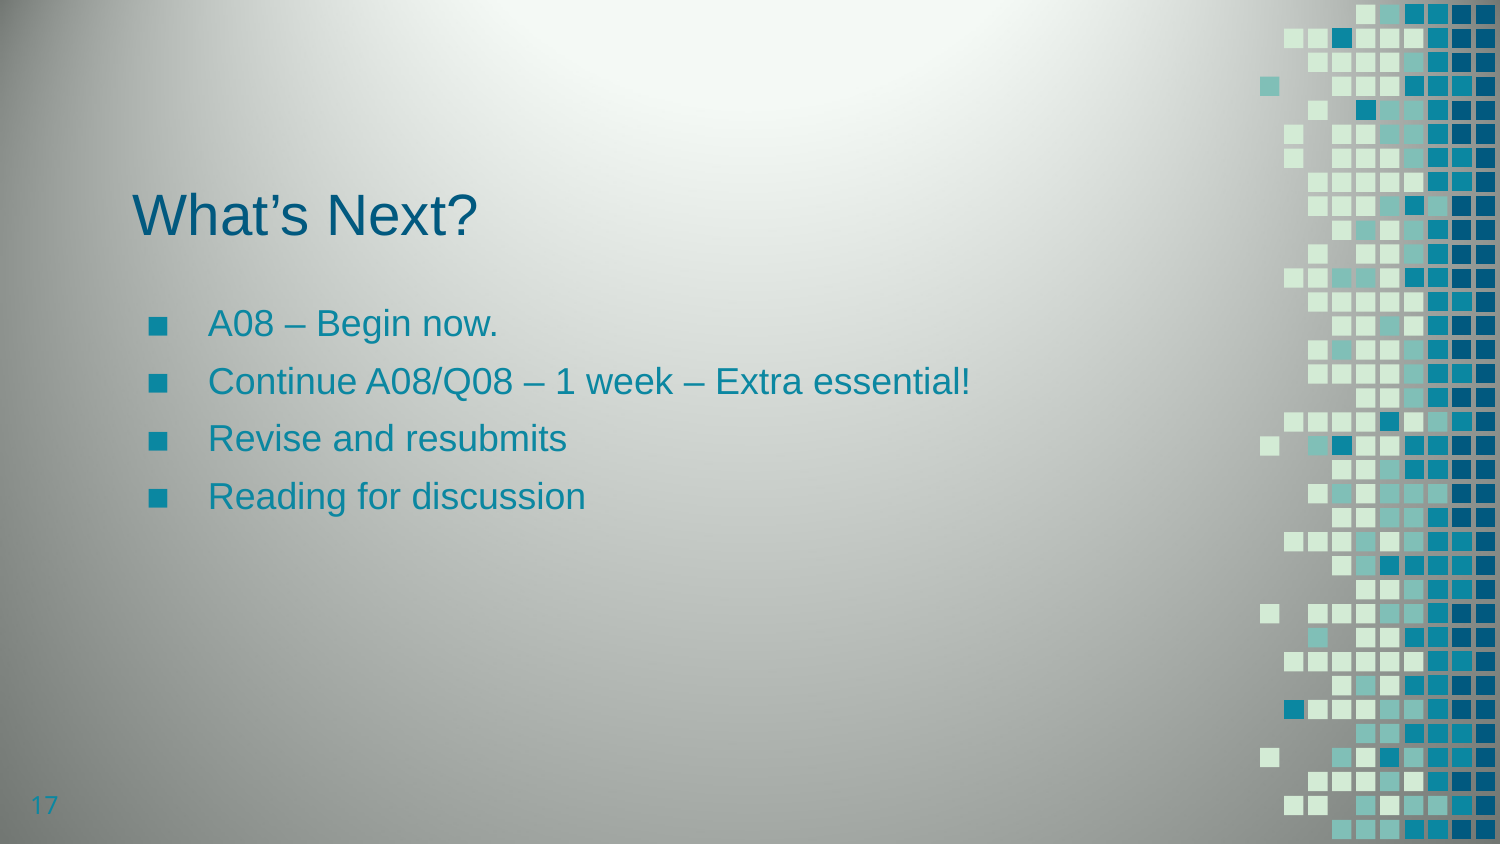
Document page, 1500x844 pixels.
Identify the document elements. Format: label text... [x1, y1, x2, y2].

title What’s Next? [117, 121, 1227, 262]
picture [0, 0, 1500, 844]
slide_number 17 [15, 774, 105, 839]
list A08 – Begin now. Continue A08/Q08 – 1 week – Extra essential! Revise and resubmits Reading for discussion [117, 284, 1227, 774]
